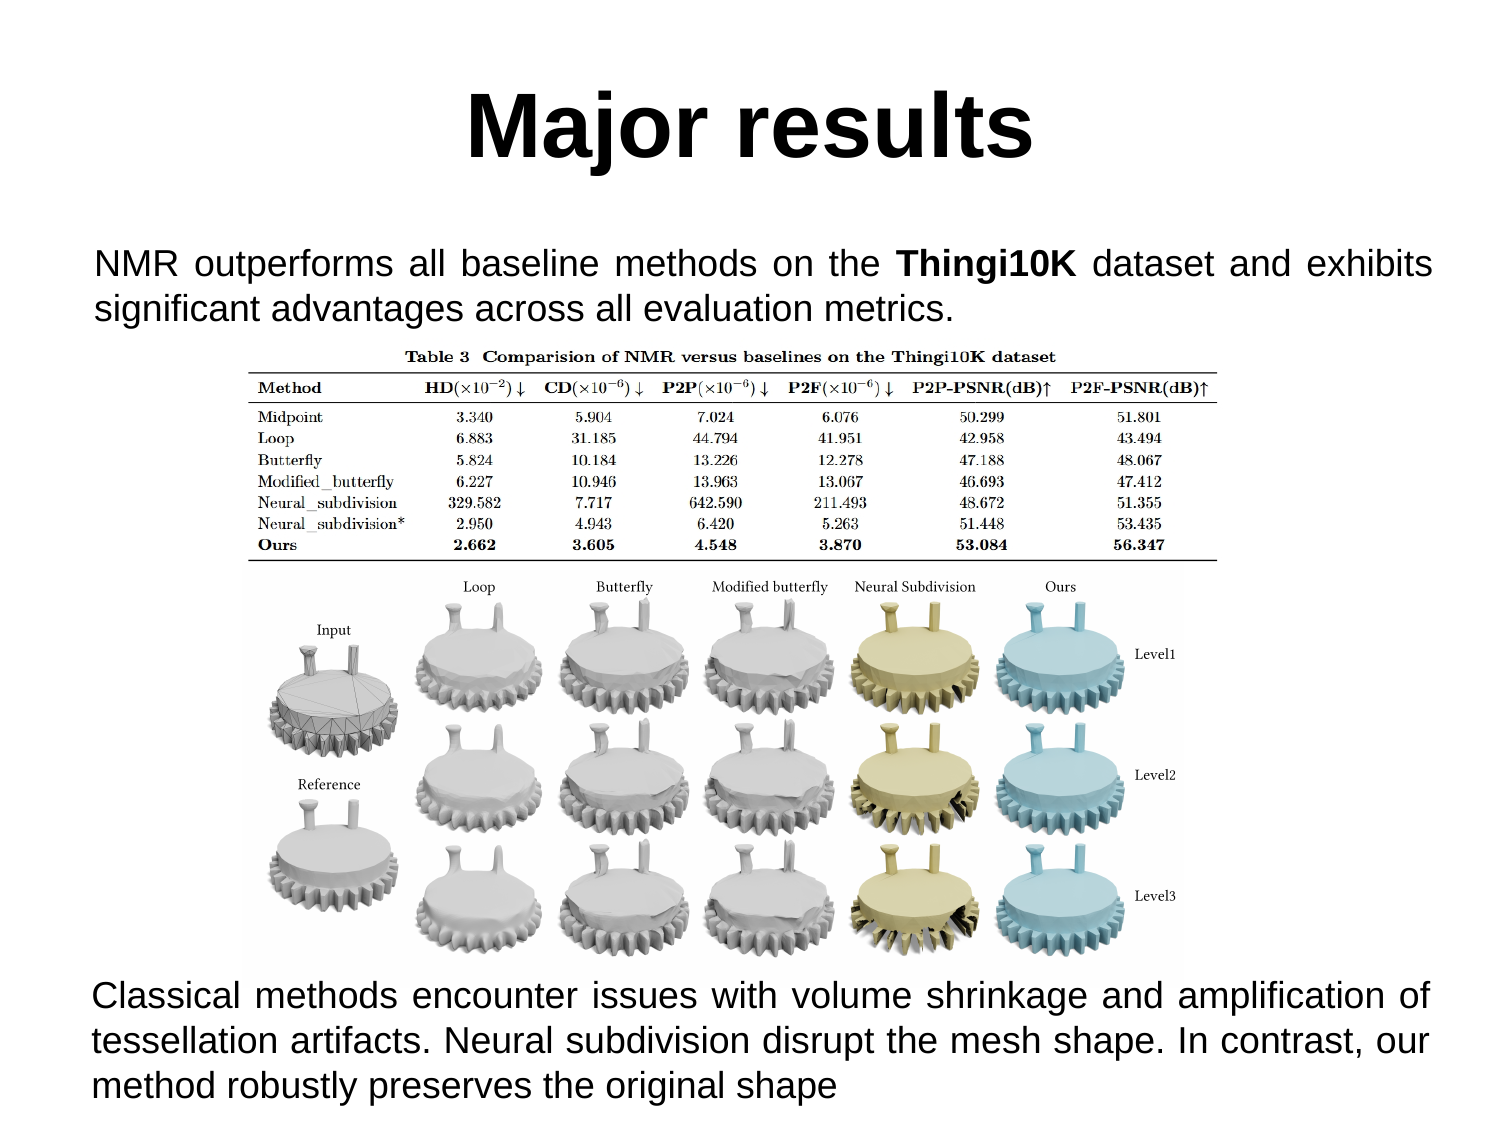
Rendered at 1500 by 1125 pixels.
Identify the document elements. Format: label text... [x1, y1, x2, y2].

text_box Classical methods encounter issues with volume shrinkage and amplification of tessellation artifacts. Neural subdivision disrupt the mesh shape. In contrast, our method robustly preserves the original shape [76, 964, 1446, 1114]
title Major results [103, 18, 1398, 231]
text_box NMR outperforms all baseline methods on the Thingi10K dataset and exhibits significant advantages across all evaluation metrics. [79, 231, 1448, 337]
picture [242, 337, 1223, 988]
